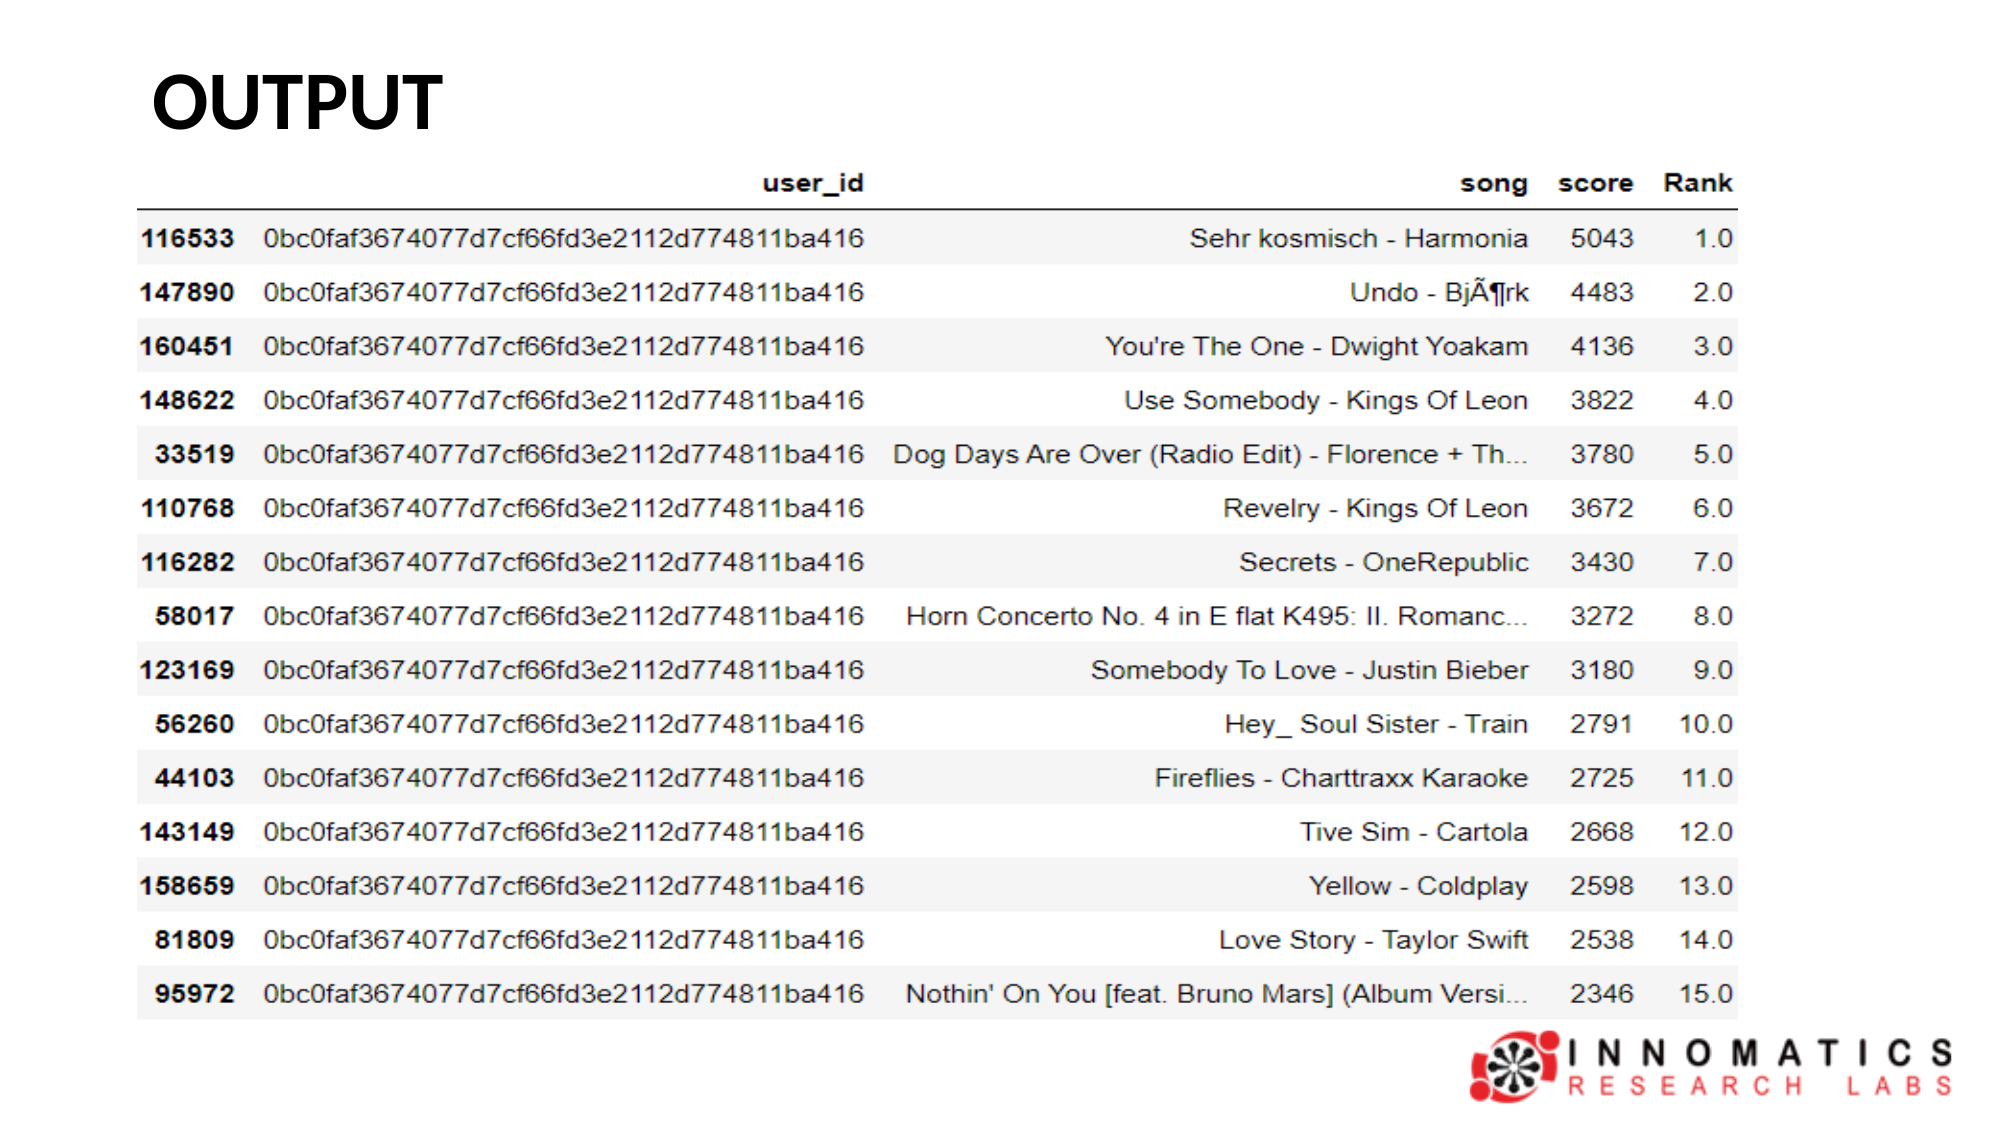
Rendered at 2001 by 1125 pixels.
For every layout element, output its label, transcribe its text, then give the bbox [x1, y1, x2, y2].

picture [137, 170, 1975, 1125]
title OUTPUT [137, 35, 1632, 170]
